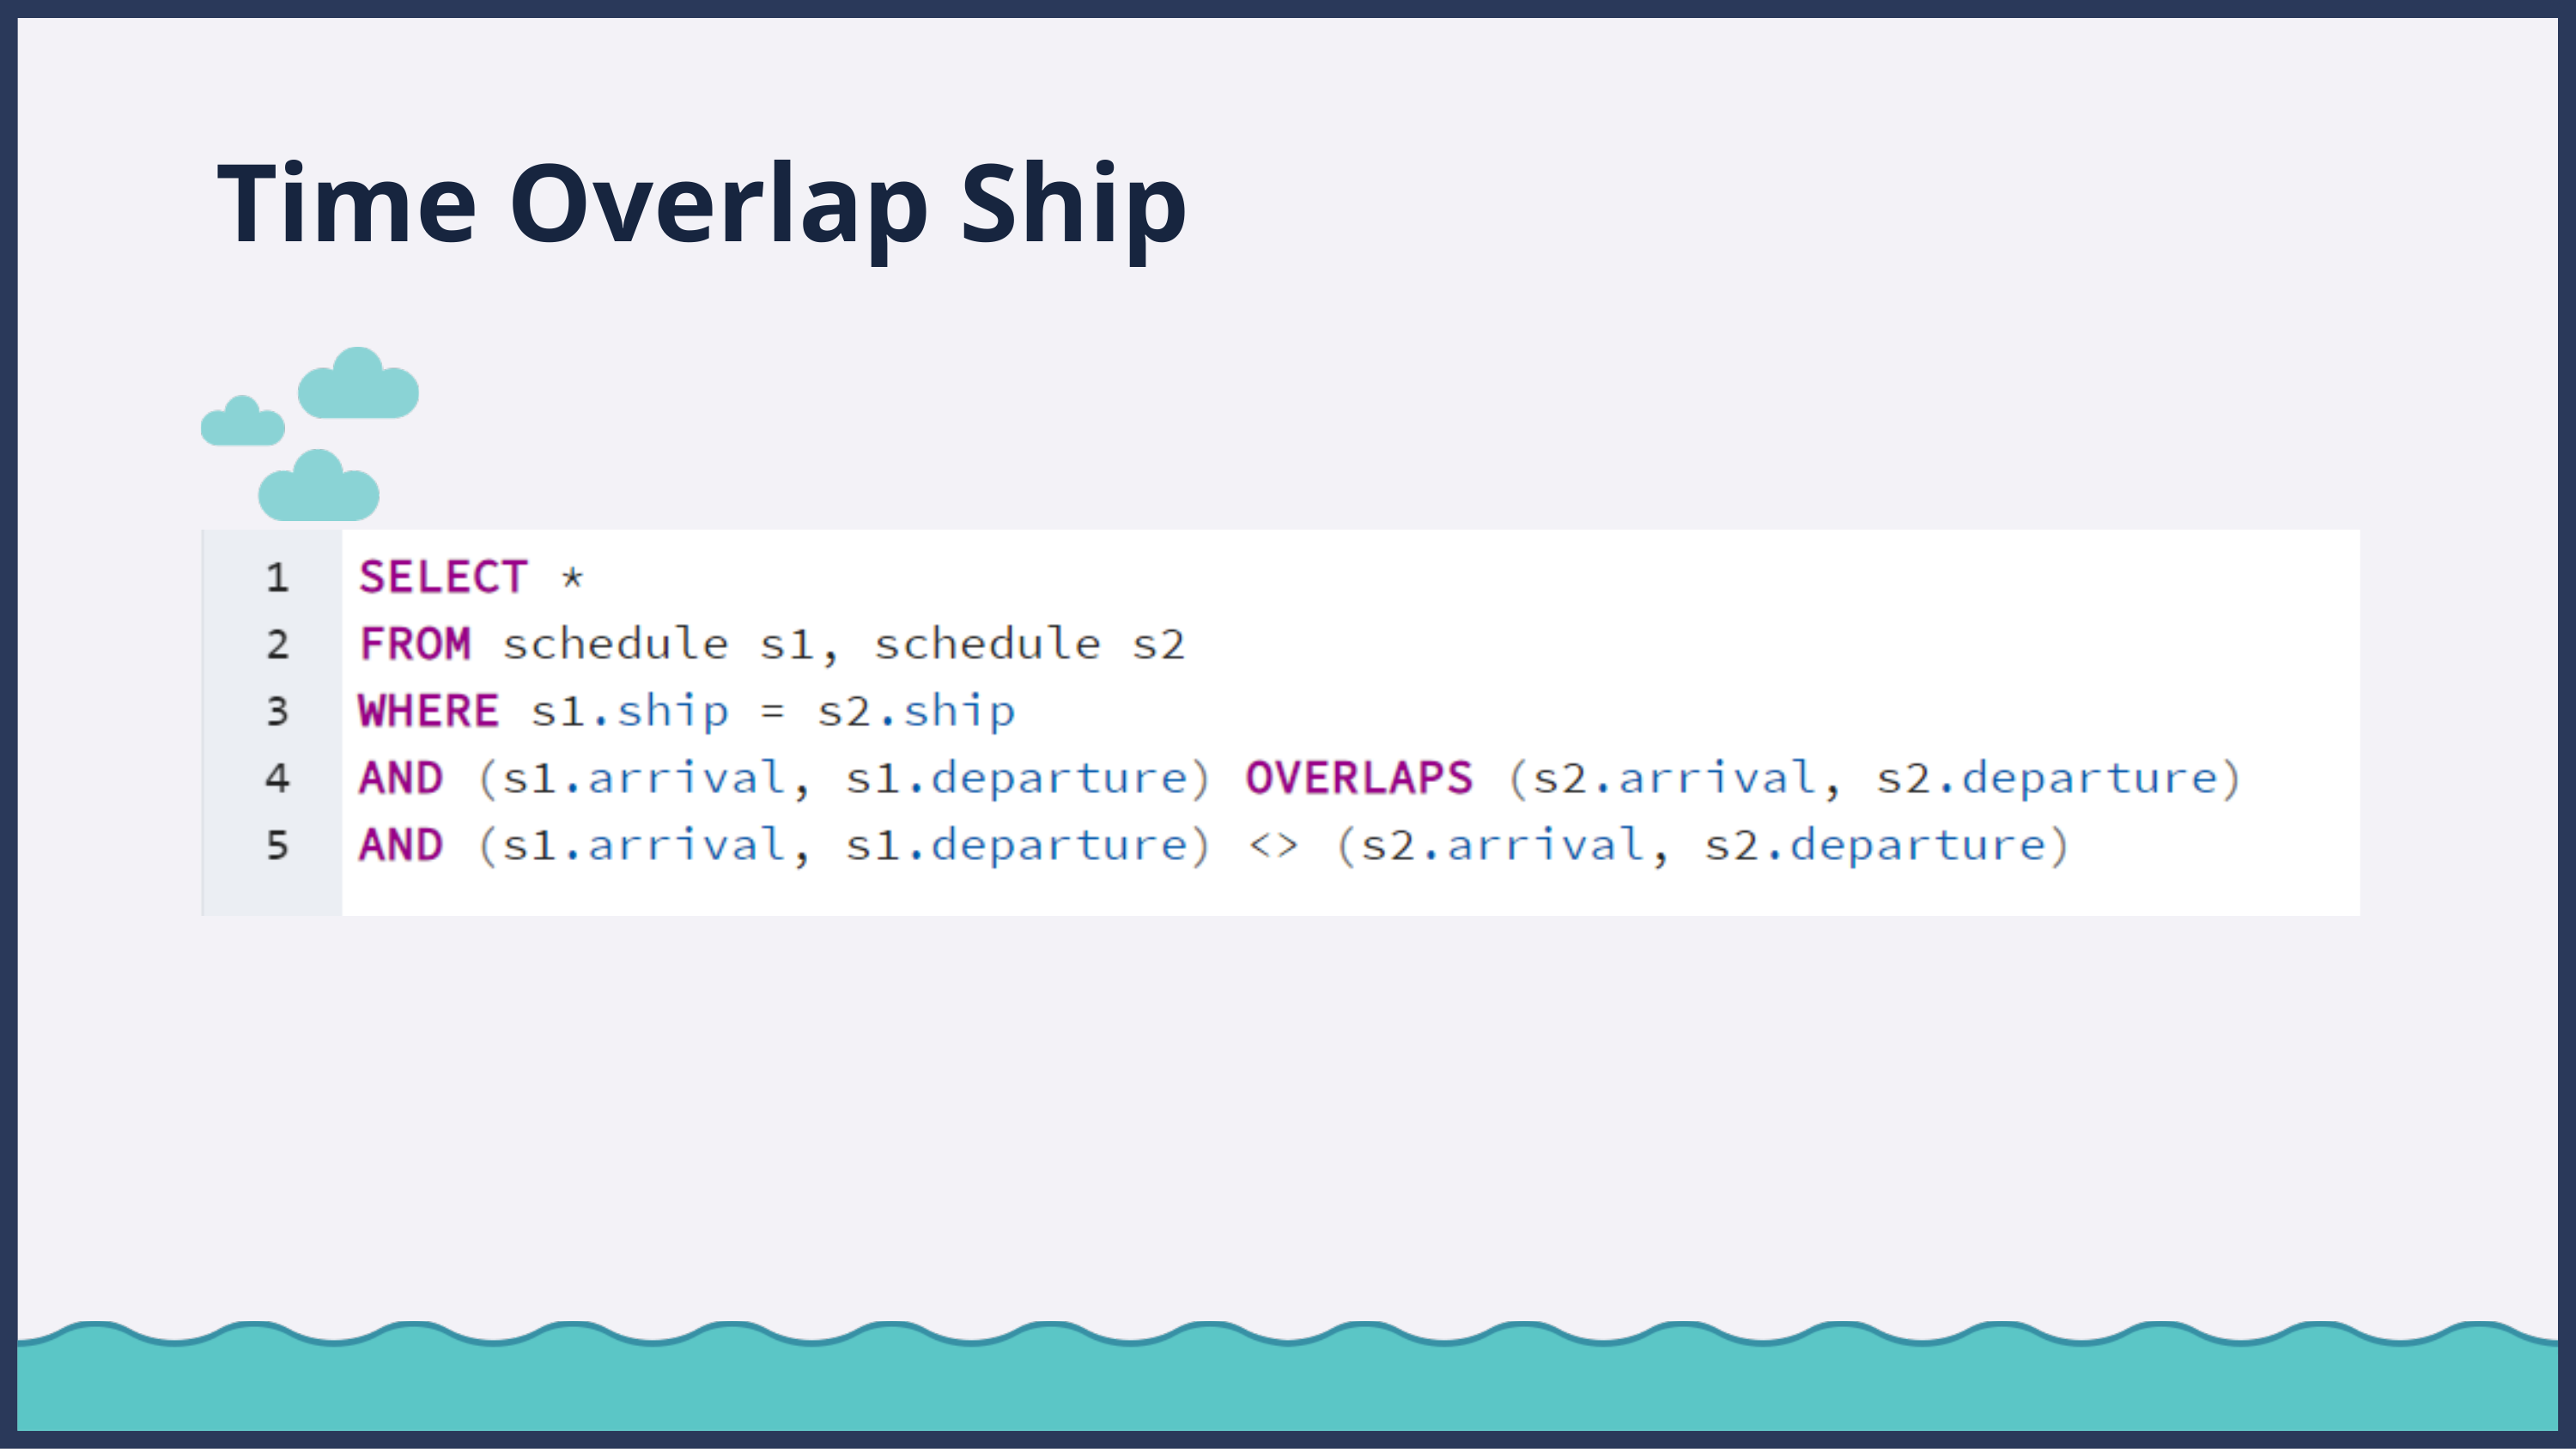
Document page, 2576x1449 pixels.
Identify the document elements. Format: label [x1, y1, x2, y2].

text_box [0, 0, 2576, 1449]
